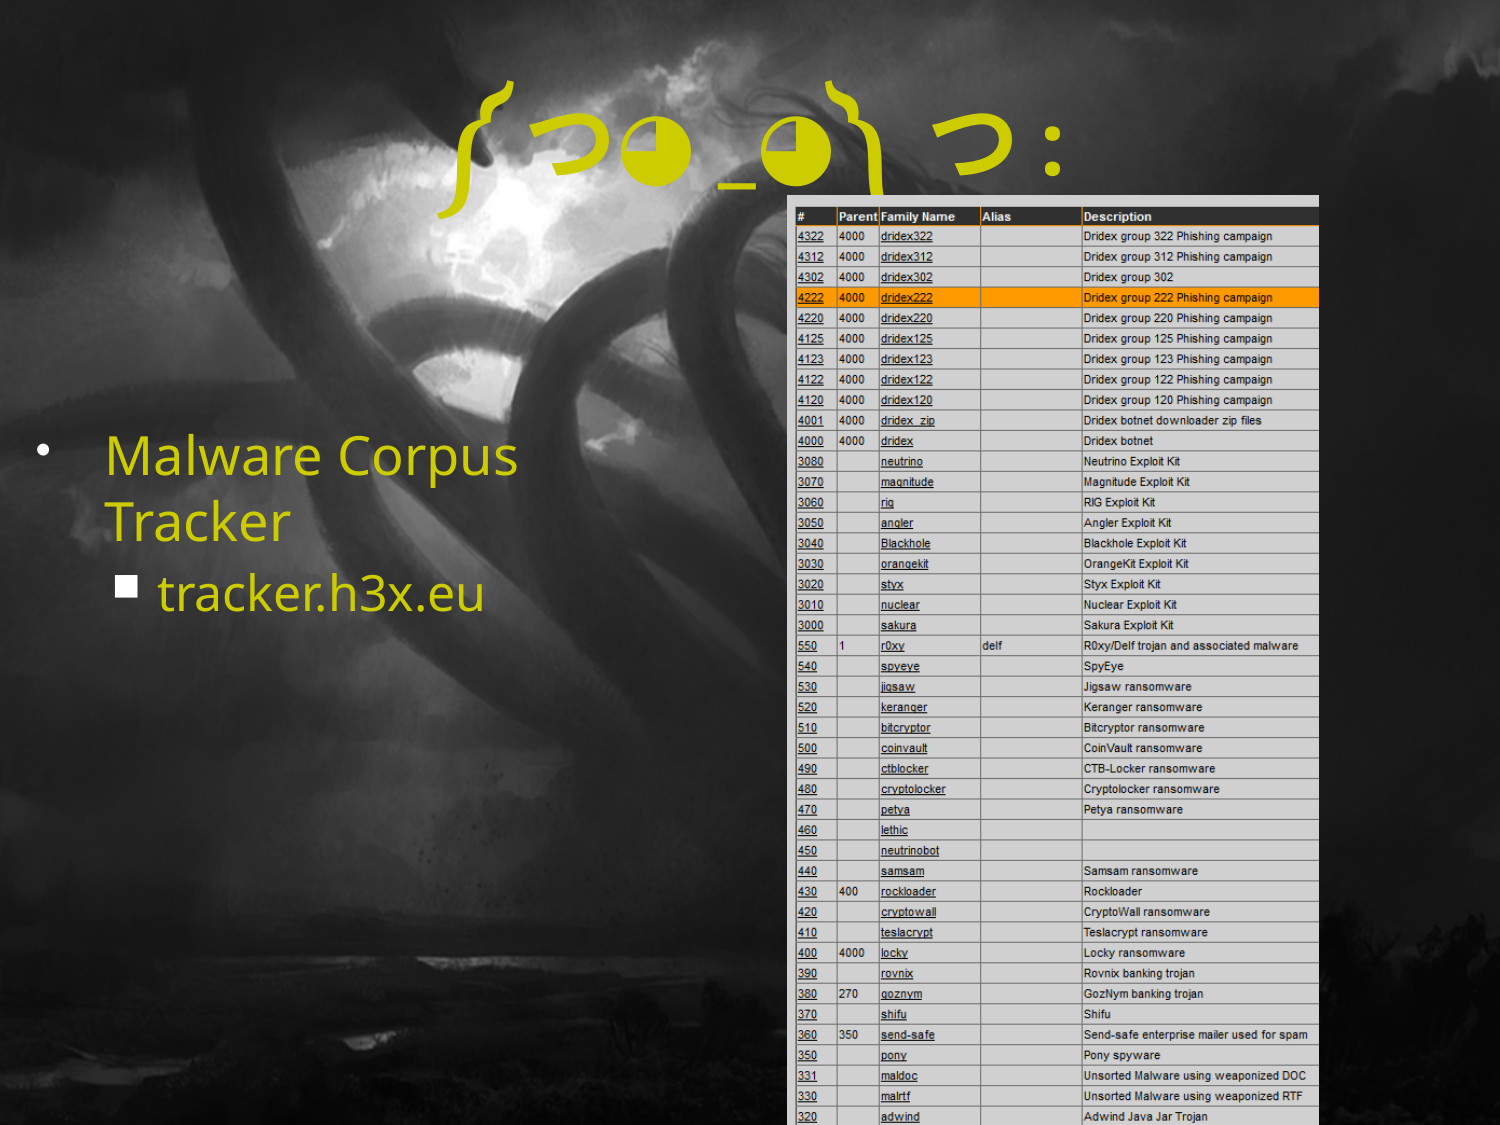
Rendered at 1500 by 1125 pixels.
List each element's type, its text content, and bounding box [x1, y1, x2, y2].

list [787, 195, 1319, 1125]
title ༼つ◕_◕༽つ: [75, 45, 1425, 233]
list Malware Corpus Tracker tracker.h3x.eu [0, 262, 613, 1005]
picture [0, 0, 1500, 1125]
